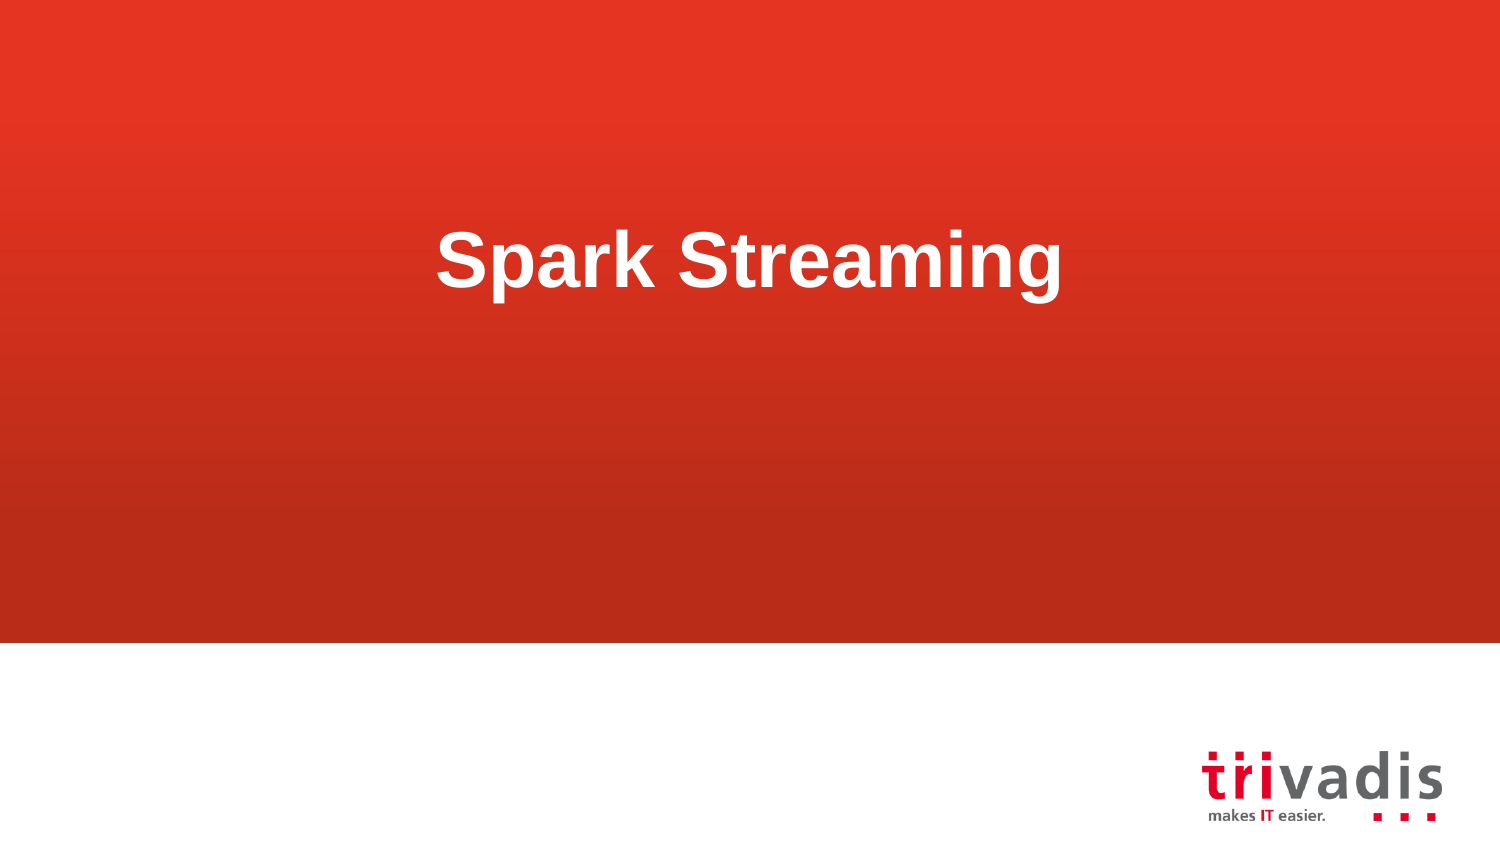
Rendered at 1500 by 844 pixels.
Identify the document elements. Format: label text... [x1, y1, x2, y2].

list Spark Streaming [58, 200, 1442, 361]
picture [0, 0, 1500, 660]
picture [1202, 751, 1442, 821]
